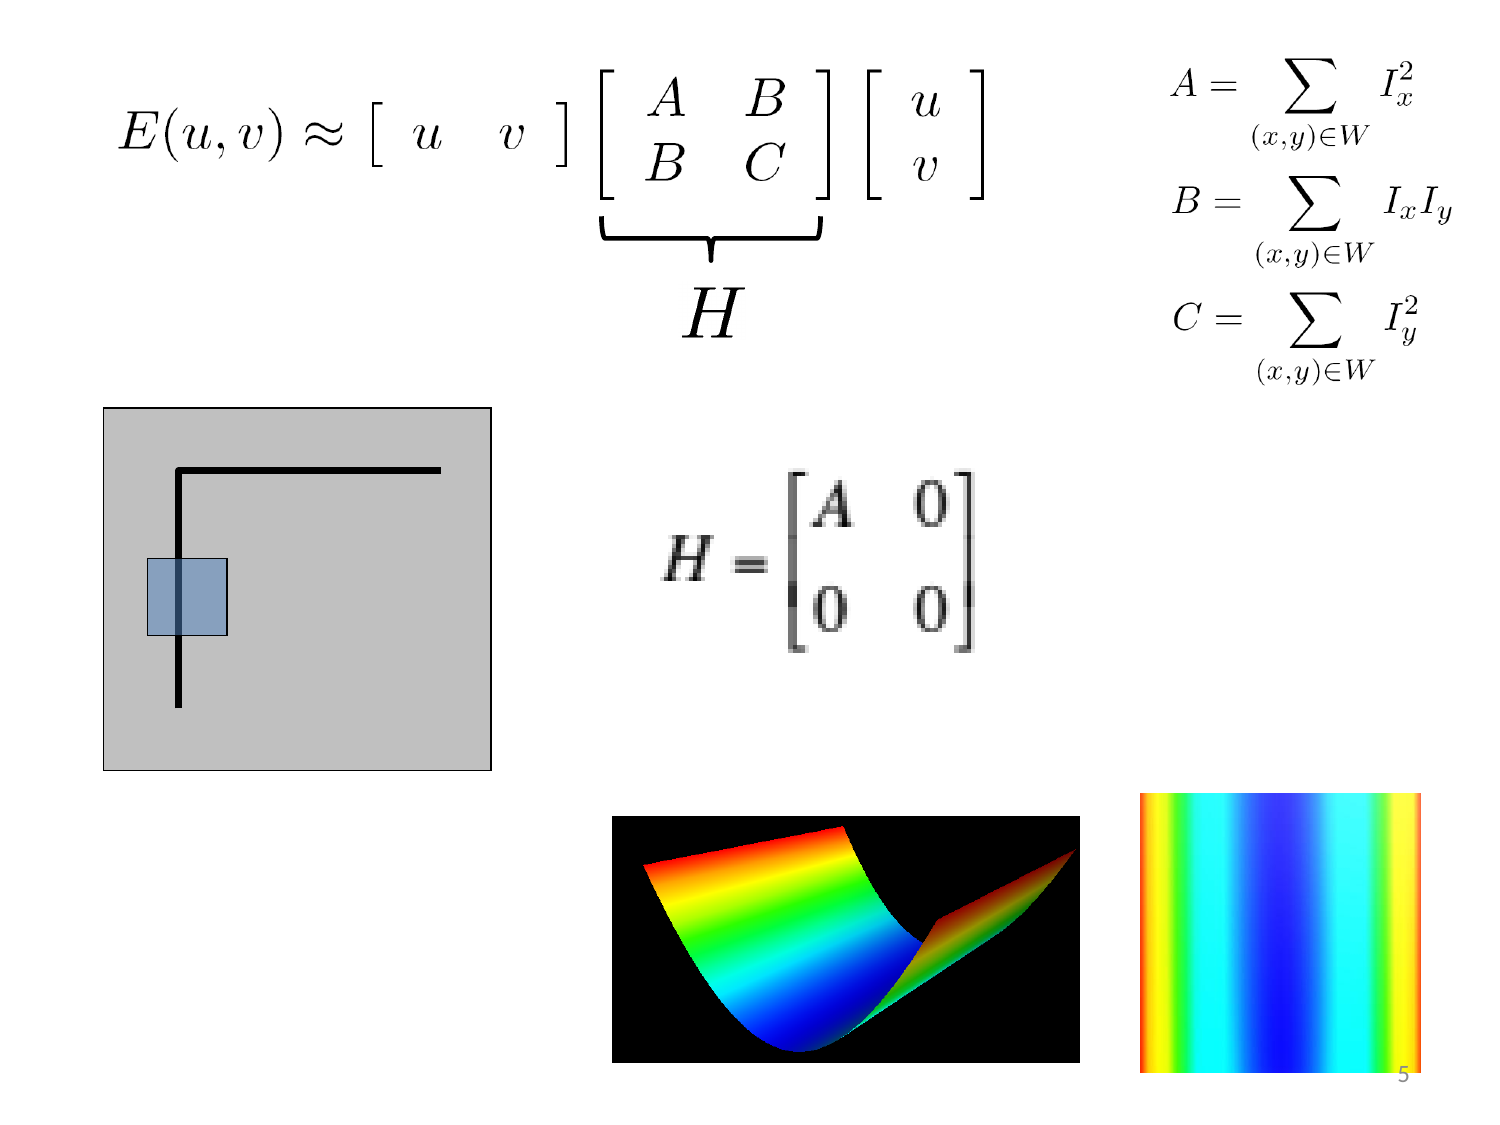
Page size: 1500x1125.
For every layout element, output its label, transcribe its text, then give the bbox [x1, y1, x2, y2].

picture [1168, 171, 1458, 275]
picture [612, 815, 1080, 1063]
picture [1171, 288, 1422, 386]
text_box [103, 407, 492, 771]
picture [1139, 793, 1422, 1074]
picture [1167, 55, 1419, 155]
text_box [112, 64, 992, 340]
slide_number 5 [1074, 1042, 1425, 1103]
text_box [651, 464, 976, 654]
